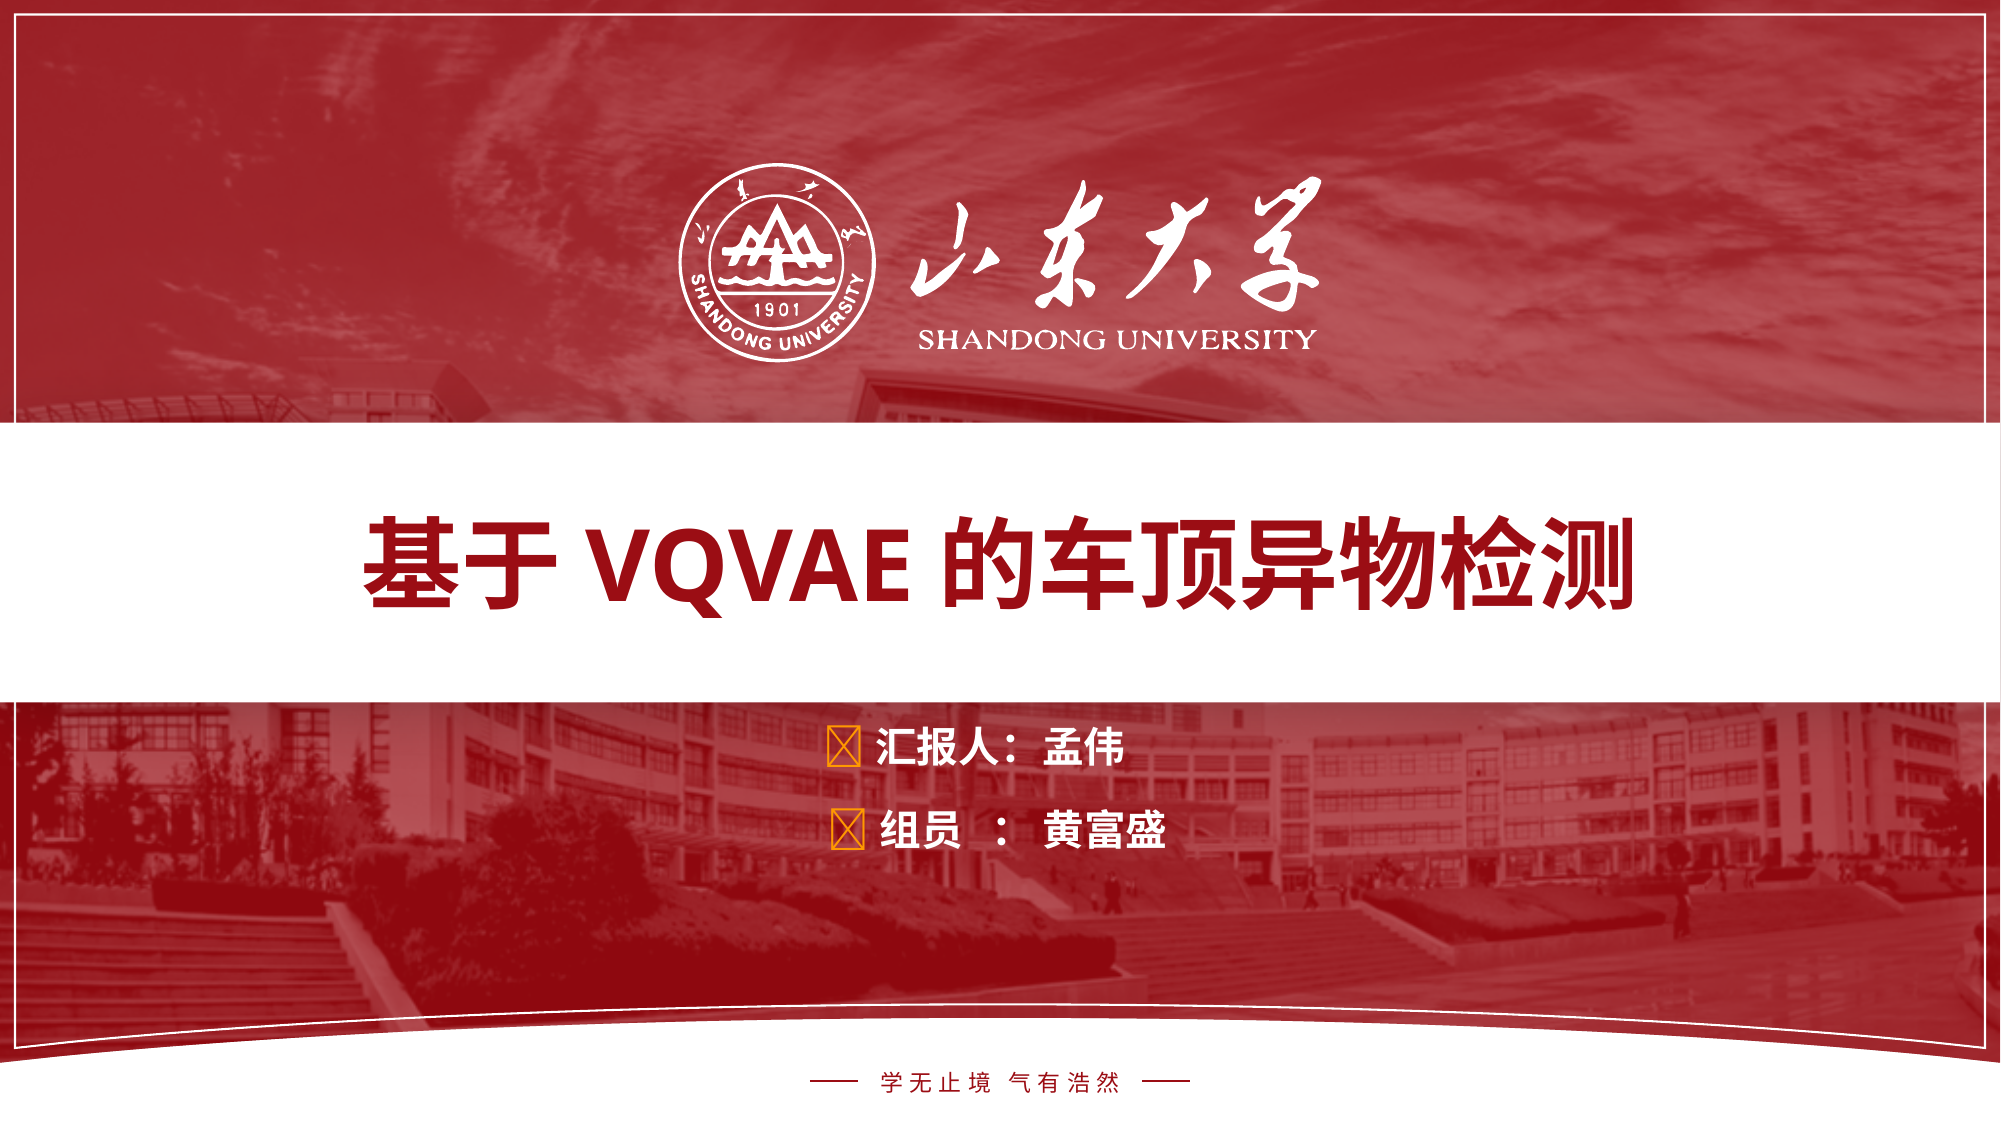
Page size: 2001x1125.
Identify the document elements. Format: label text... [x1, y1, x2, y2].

text_box 汇报人： [808, 713, 1027, 779]
text_box 组员 ： [812, 796, 1027, 862]
text_box 孟伟 [1027, 713, 1141, 779]
text_box 黄富盛 [1027, 796, 1183, 862]
text_box 基于VQVAE的车顶异物检测 [347, 494, 1653, 629]
